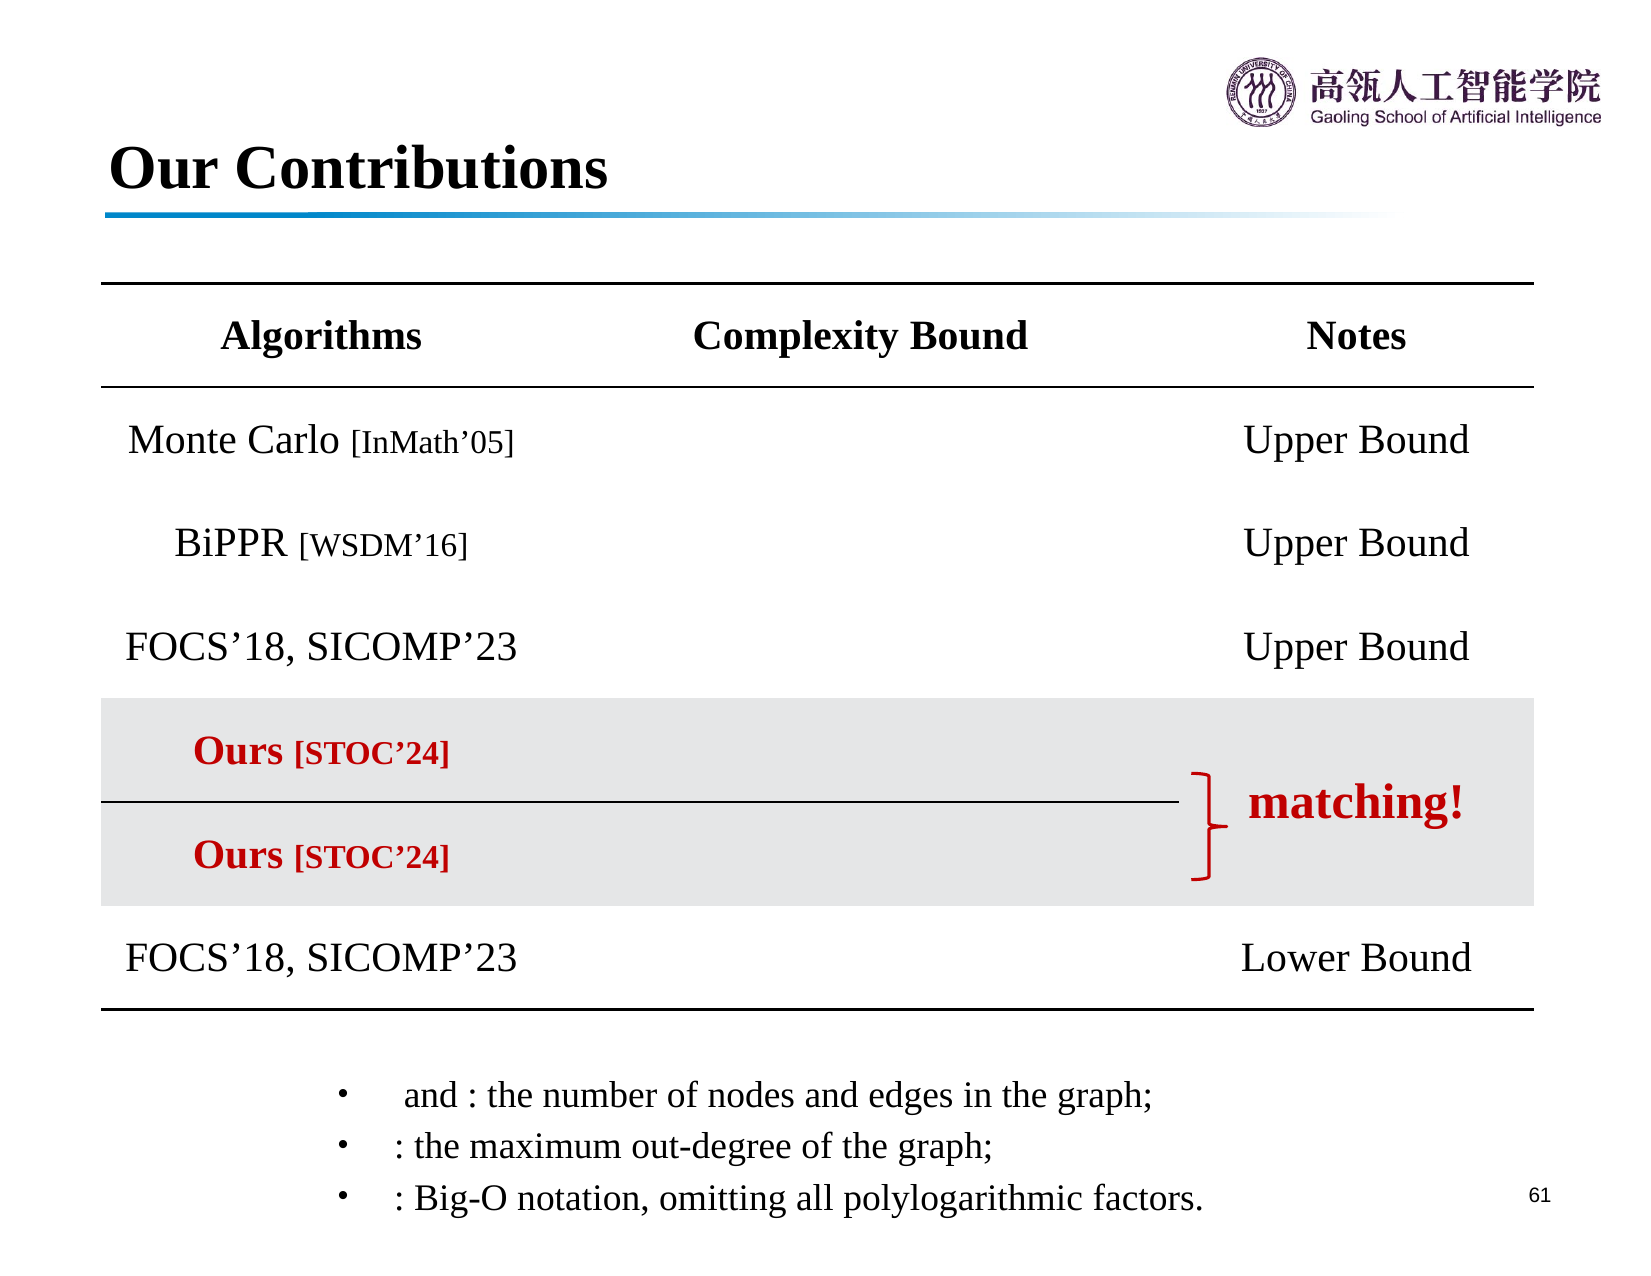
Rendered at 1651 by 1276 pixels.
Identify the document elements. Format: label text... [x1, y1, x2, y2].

text_box Our Contributions [92, 117, 1569, 211]
text_box [102, 211, 1406, 221]
text_box [1191, 772, 1228, 881]
picture [1226, 57, 1601, 127]
